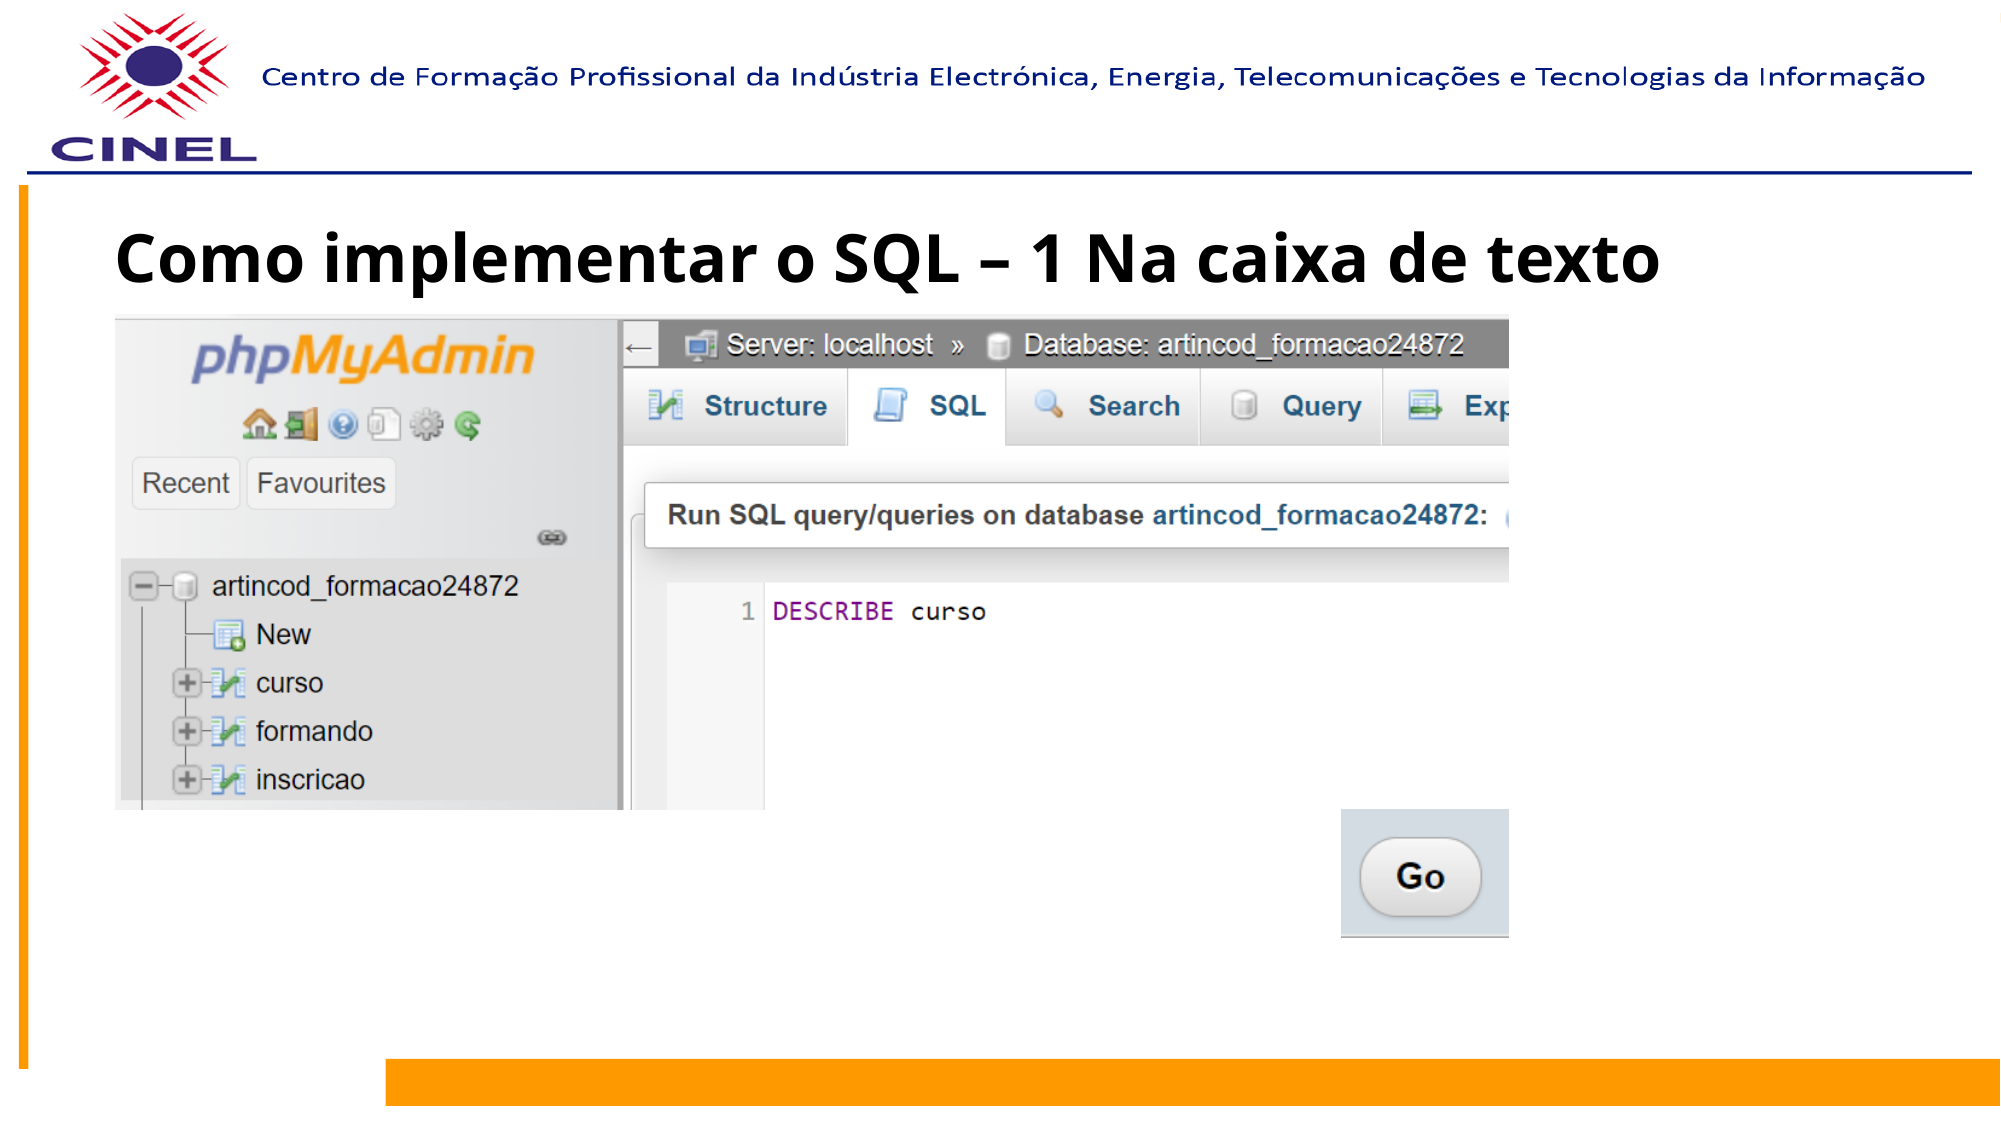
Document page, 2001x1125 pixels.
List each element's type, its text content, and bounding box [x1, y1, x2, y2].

picture [7, 8, 2000, 185]
title Como implementar o SQL – 1 Na caixa de texto [99, 162, 1900, 350]
picture [115, 314, 1509, 939]
